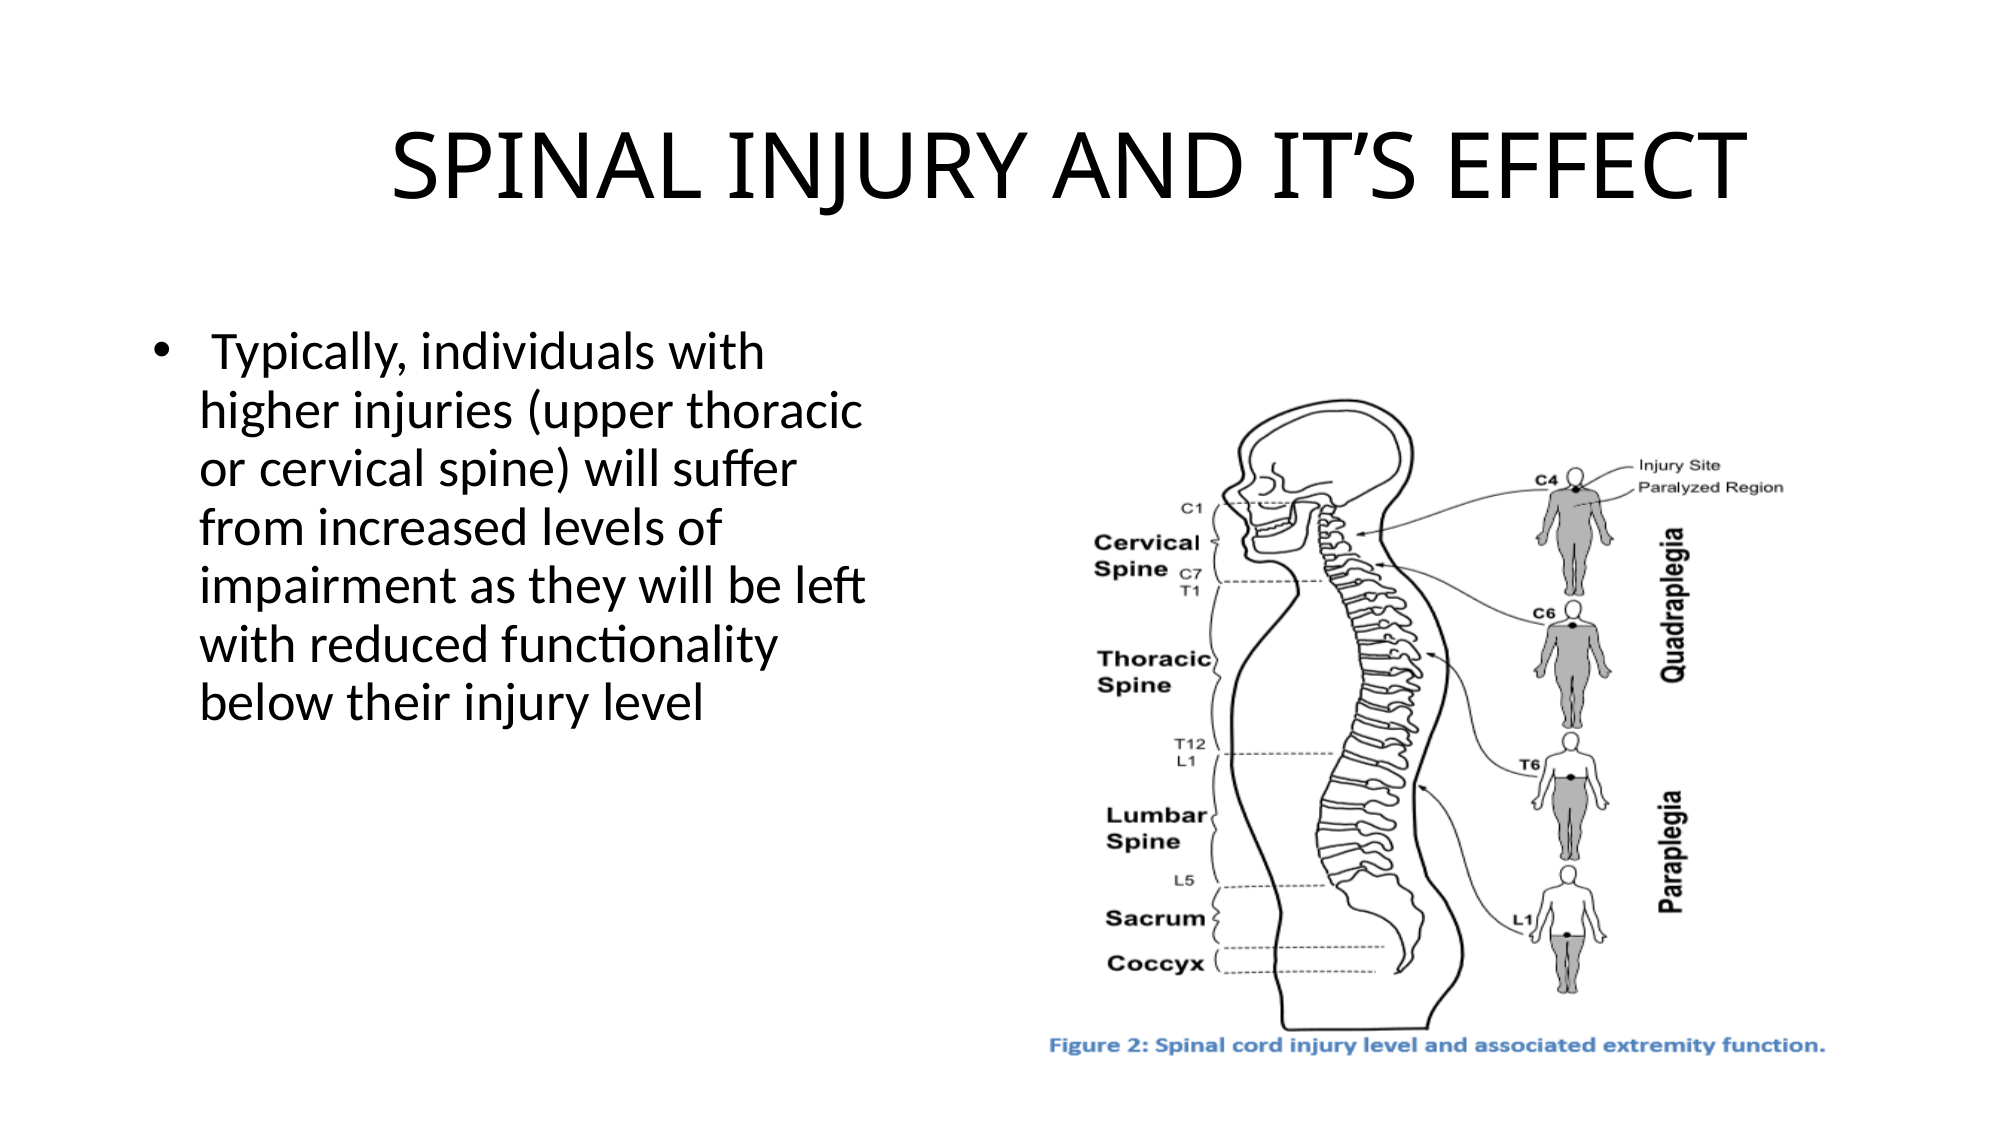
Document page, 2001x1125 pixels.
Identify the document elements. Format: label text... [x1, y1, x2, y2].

list Typically, individuals with higher injuries (upper thoracic or cervical spine) will suffer from increased levels of impairment as they will be left with reduced functionality below their injury level [137, 315, 929, 969]
picture [1033, 315, 1883, 1100]
title SPINAL INJURY AND IT’S EFFECT [137, 59, 1863, 278]
